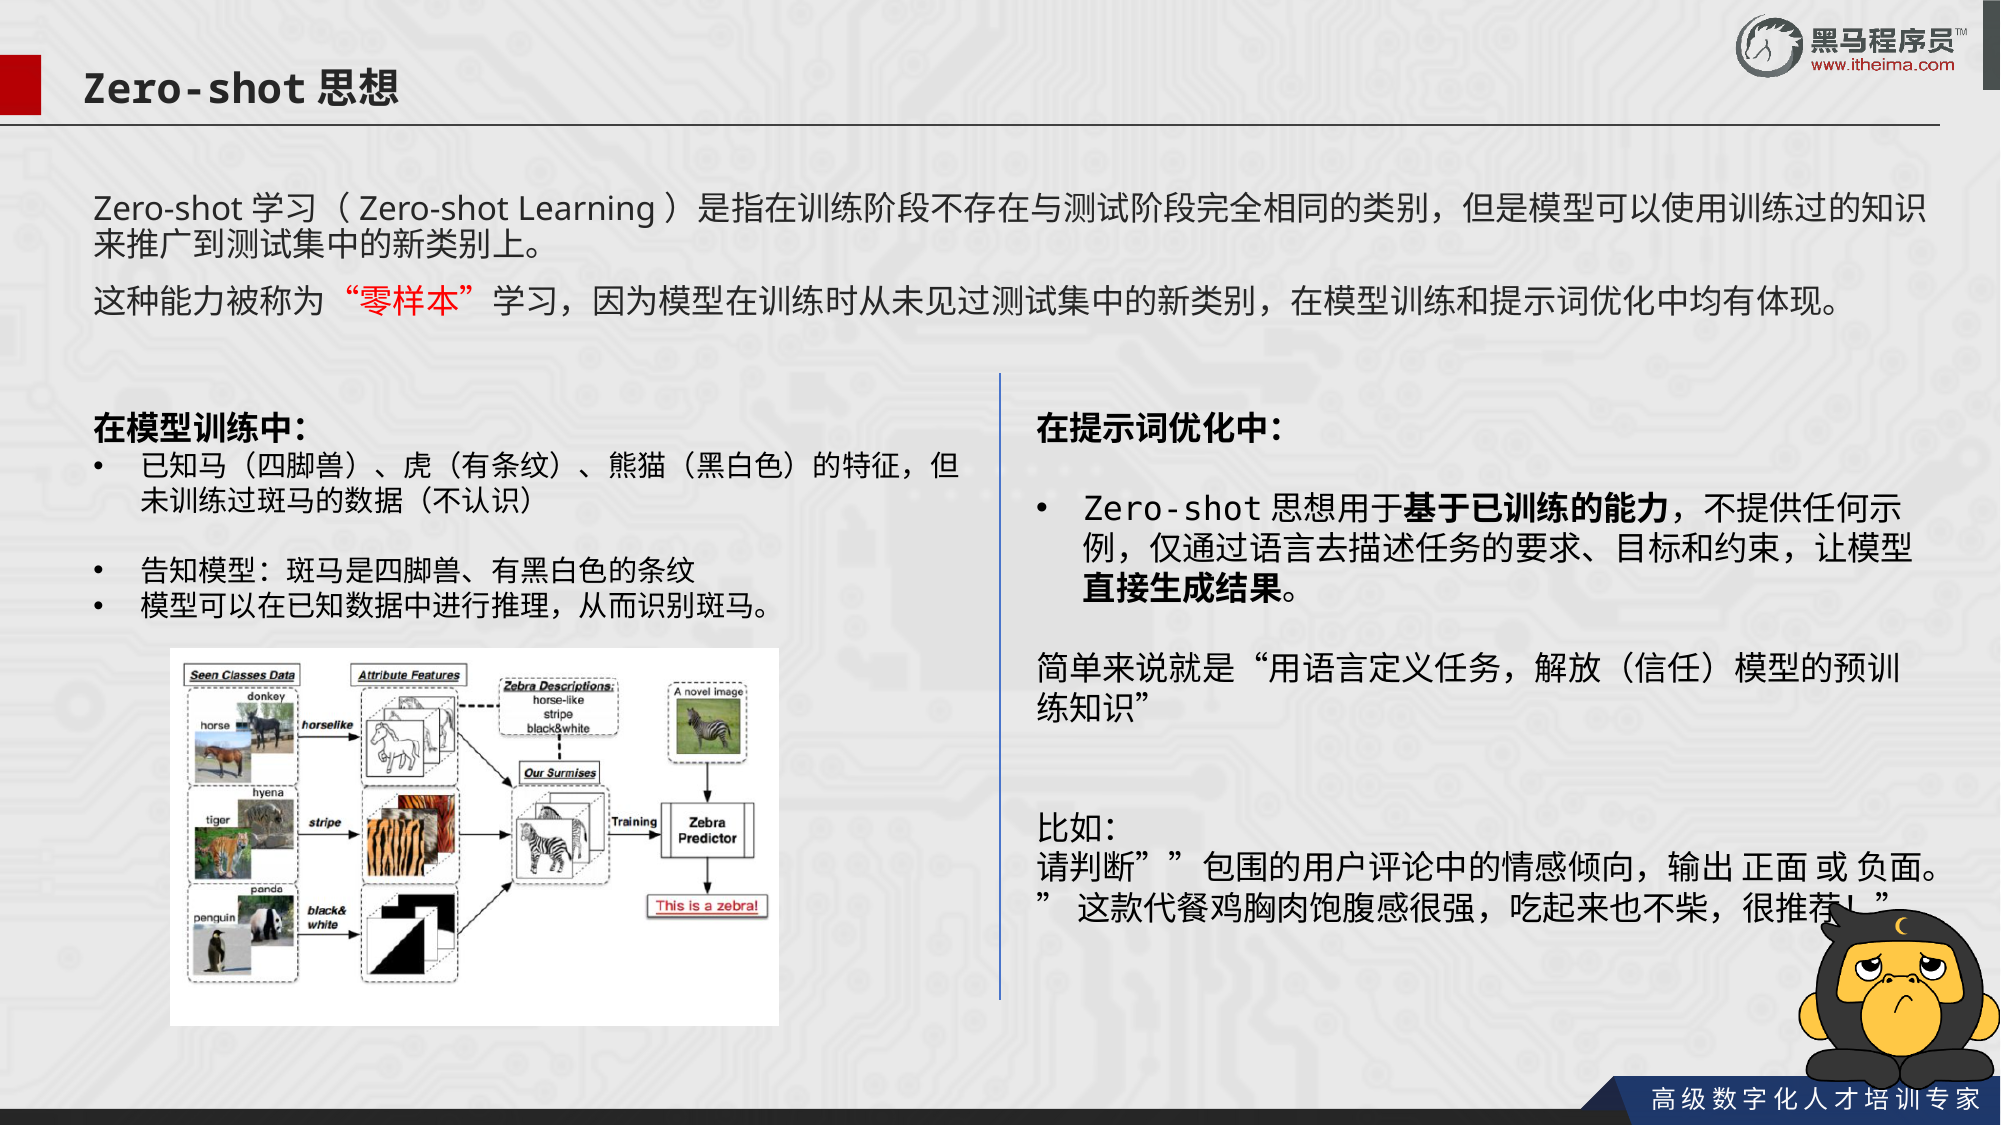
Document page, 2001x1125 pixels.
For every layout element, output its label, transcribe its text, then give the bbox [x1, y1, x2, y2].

picture [1705, 0, 1995, 109]
picture [1755, 845, 2000, 1125]
list Zero-shot思想 [66, 54, 882, 126]
text_box 在模型训练中： 已知马（四脚兽）、虎（有条纹）、熊猫（黑白色）的特征，但未训练过斑马的数据（不认识） 告知模型：斑马是四脚兽、有黑白色的条纹 模型可以在已知数据中进行推理，从而识别斑马。 [78, 400, 999, 630]
text_box 在提示词优化中： Zero-shot思想用于基于已训练的能力，不提供任何示例，仅通过语言去描述任务的要求、目标和约束，让模型直接生成结果。 简单来说就是“用语言定义任务，解放（信任）模型的预训练知识” 比如： 请判断””包围的用户评论中的情感倾向，输出 正面 或 负面。 ”这款代餐鸡胸肉饱腹感很强，吃起来也不柴，很推荐！” [1021, 400, 1943, 934]
list Zero-shot学习（Zero-shot Learning）是指在训练阶段不存在与测试阶段完全相同的类别，但是模型可以使用训练过的知识来推广到测试集中的新类别上。 这种能力被称为“零样本”学习，因为模型在训练时从未见过测试集中的新类别，在模型训练和提示词优化中均有体现。 [78, 184, 1947, 374]
picture [169, 647, 779, 1027]
